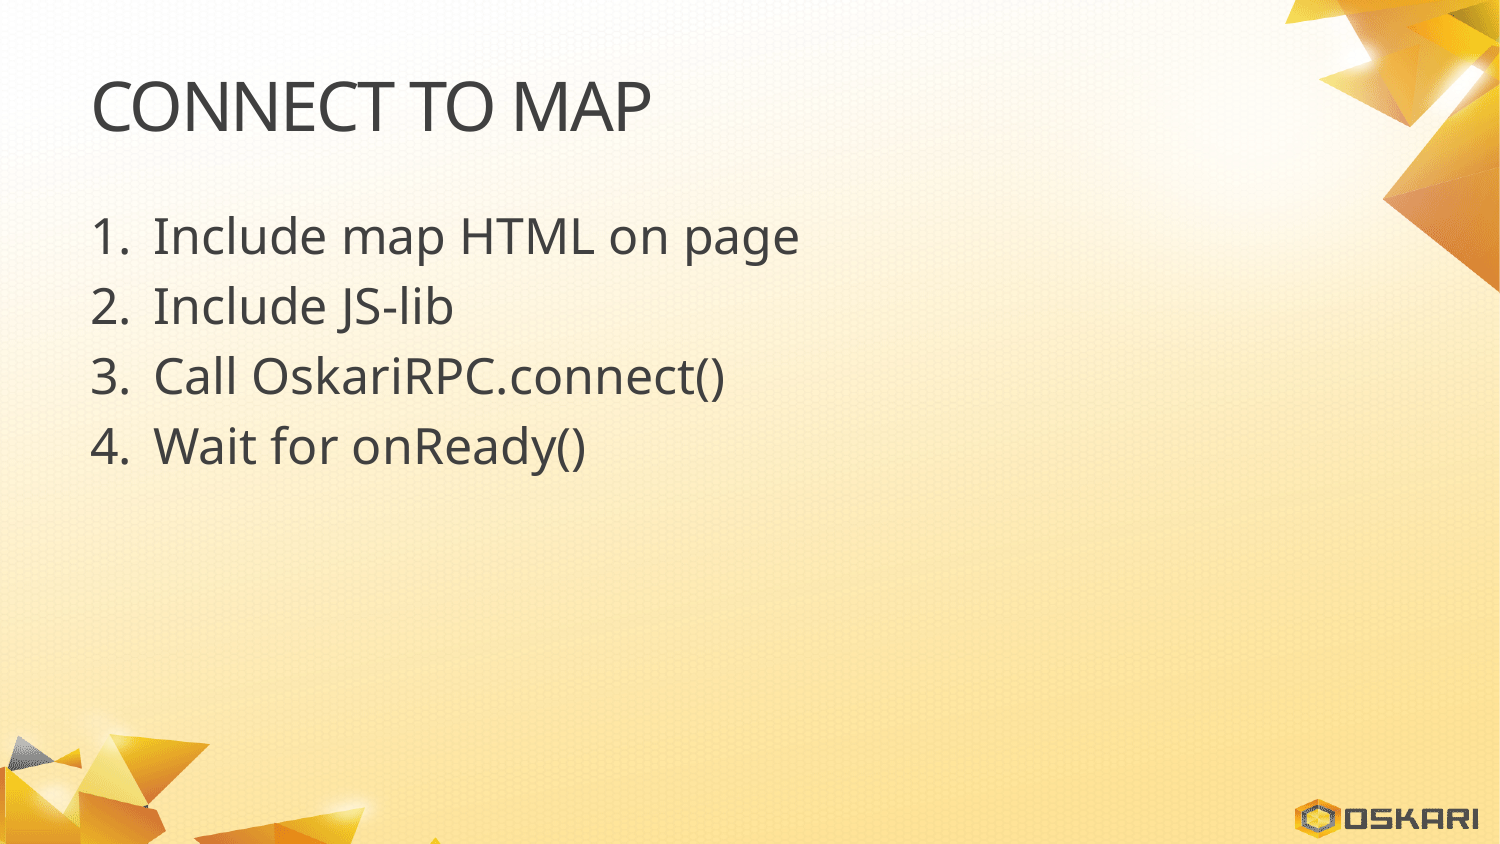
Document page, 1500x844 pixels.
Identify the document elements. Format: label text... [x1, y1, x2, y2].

picture [0, 0, 1500, 844]
list Include map HTML on page Include JS-lib Call OskariRPC.connect() Wait for onReady() [75, 196, 1425, 754]
title Connect to map [75, 33, 1425, 175]
